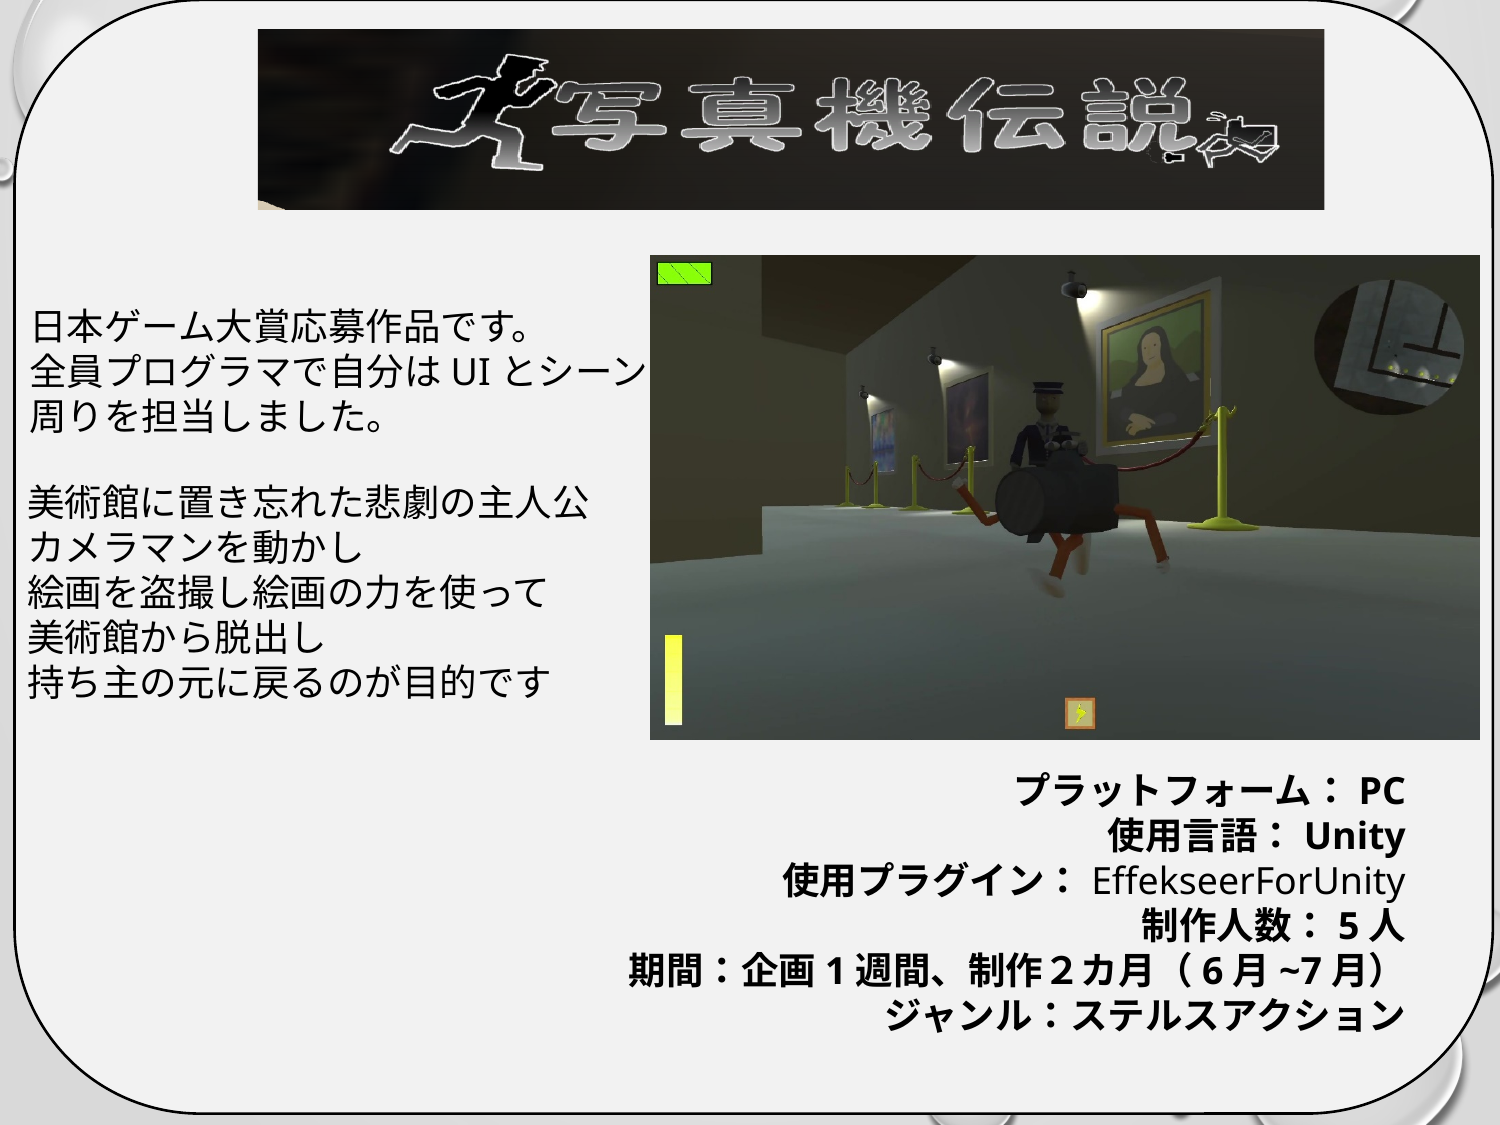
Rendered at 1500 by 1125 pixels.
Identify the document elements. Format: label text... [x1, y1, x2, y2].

picture [257, 28, 1325, 210]
picture [650, 254, 1481, 740]
text_box 美術館に置き忘れた悲劇の主人公 カメラマンを動かし 絵画を盗撮し絵画の力を使って 美術館から脱出し 持ち主の元に戻るのが目的です [12, 472, 605, 712]
picture [0, 0, 1500, 1125]
text_box プラットフォーム：PC 使用言語：Unity 使用プラグイン：EffekseerForUnity 制作人数：5人 期間：企画1週間、制作２カ月（6月~7月） ジャンル：ステルスアクション [613, 759, 1421, 1090]
text_box [13, 0, 1495, 1115]
text_box 日本ゲーム大賞応募作品です。 全員プログラマで自分はUIとシーン周りを担当しました。 [14, 295, 644, 446]
